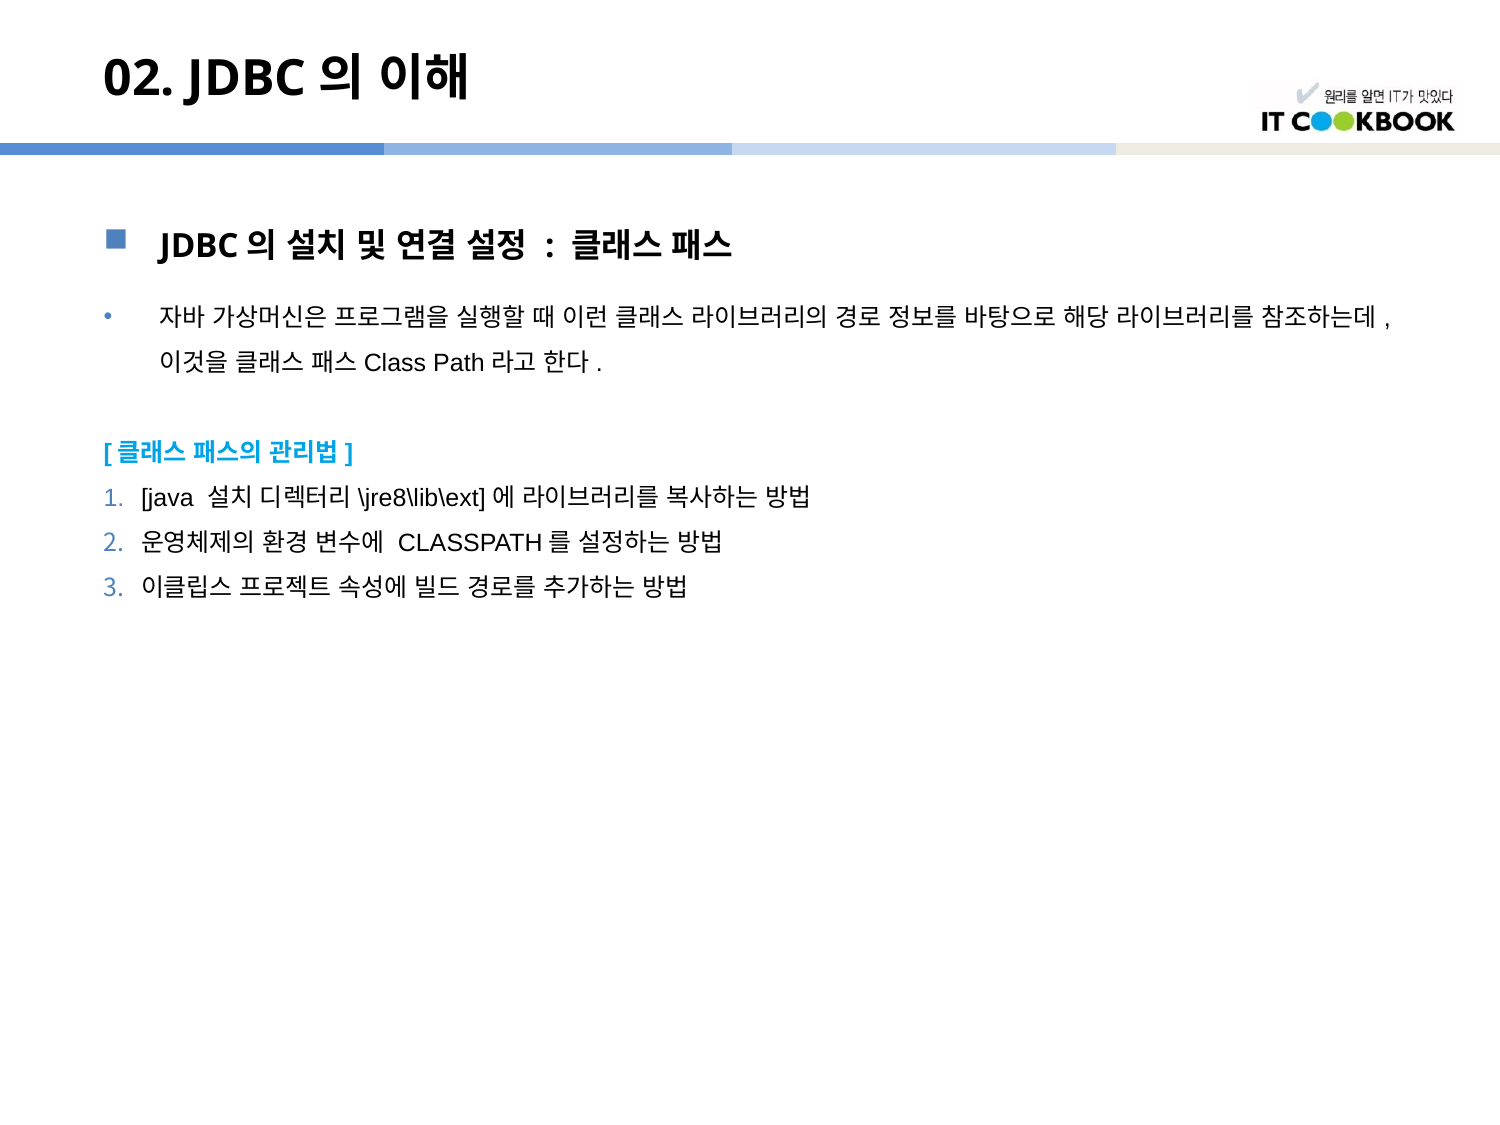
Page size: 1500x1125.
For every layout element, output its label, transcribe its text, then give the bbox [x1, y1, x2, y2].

list JDBC의 설치 및 연결 설정 : 클래스 패스 [88, 196, 1436, 278]
text_box [클래스 패스의 관리법] [java 설치 디렉터리\jre8\lib\ext]에 라이브러리를 복사하는 방법 운영체제의 환경 변수에 CLASSPATH를 설정하는 방법 이클립스 프로젝트 속성에 빌드 경로를 추가하는 방법 [88, 468, 1436, 604]
text_box 자바 가상머신은 프로그램을 실행할 때 이런 클래스 라이브러리의 경로 정보를 바탕으로 해당 라이브러리를 참조하는데, 이것을 클래스 패스Class Path라고 한다. [88, 278, 1436, 468]
title 02. JDBC의 이해 [88, 30, 1211, 121]
picture [1257, 79, 1458, 133]
